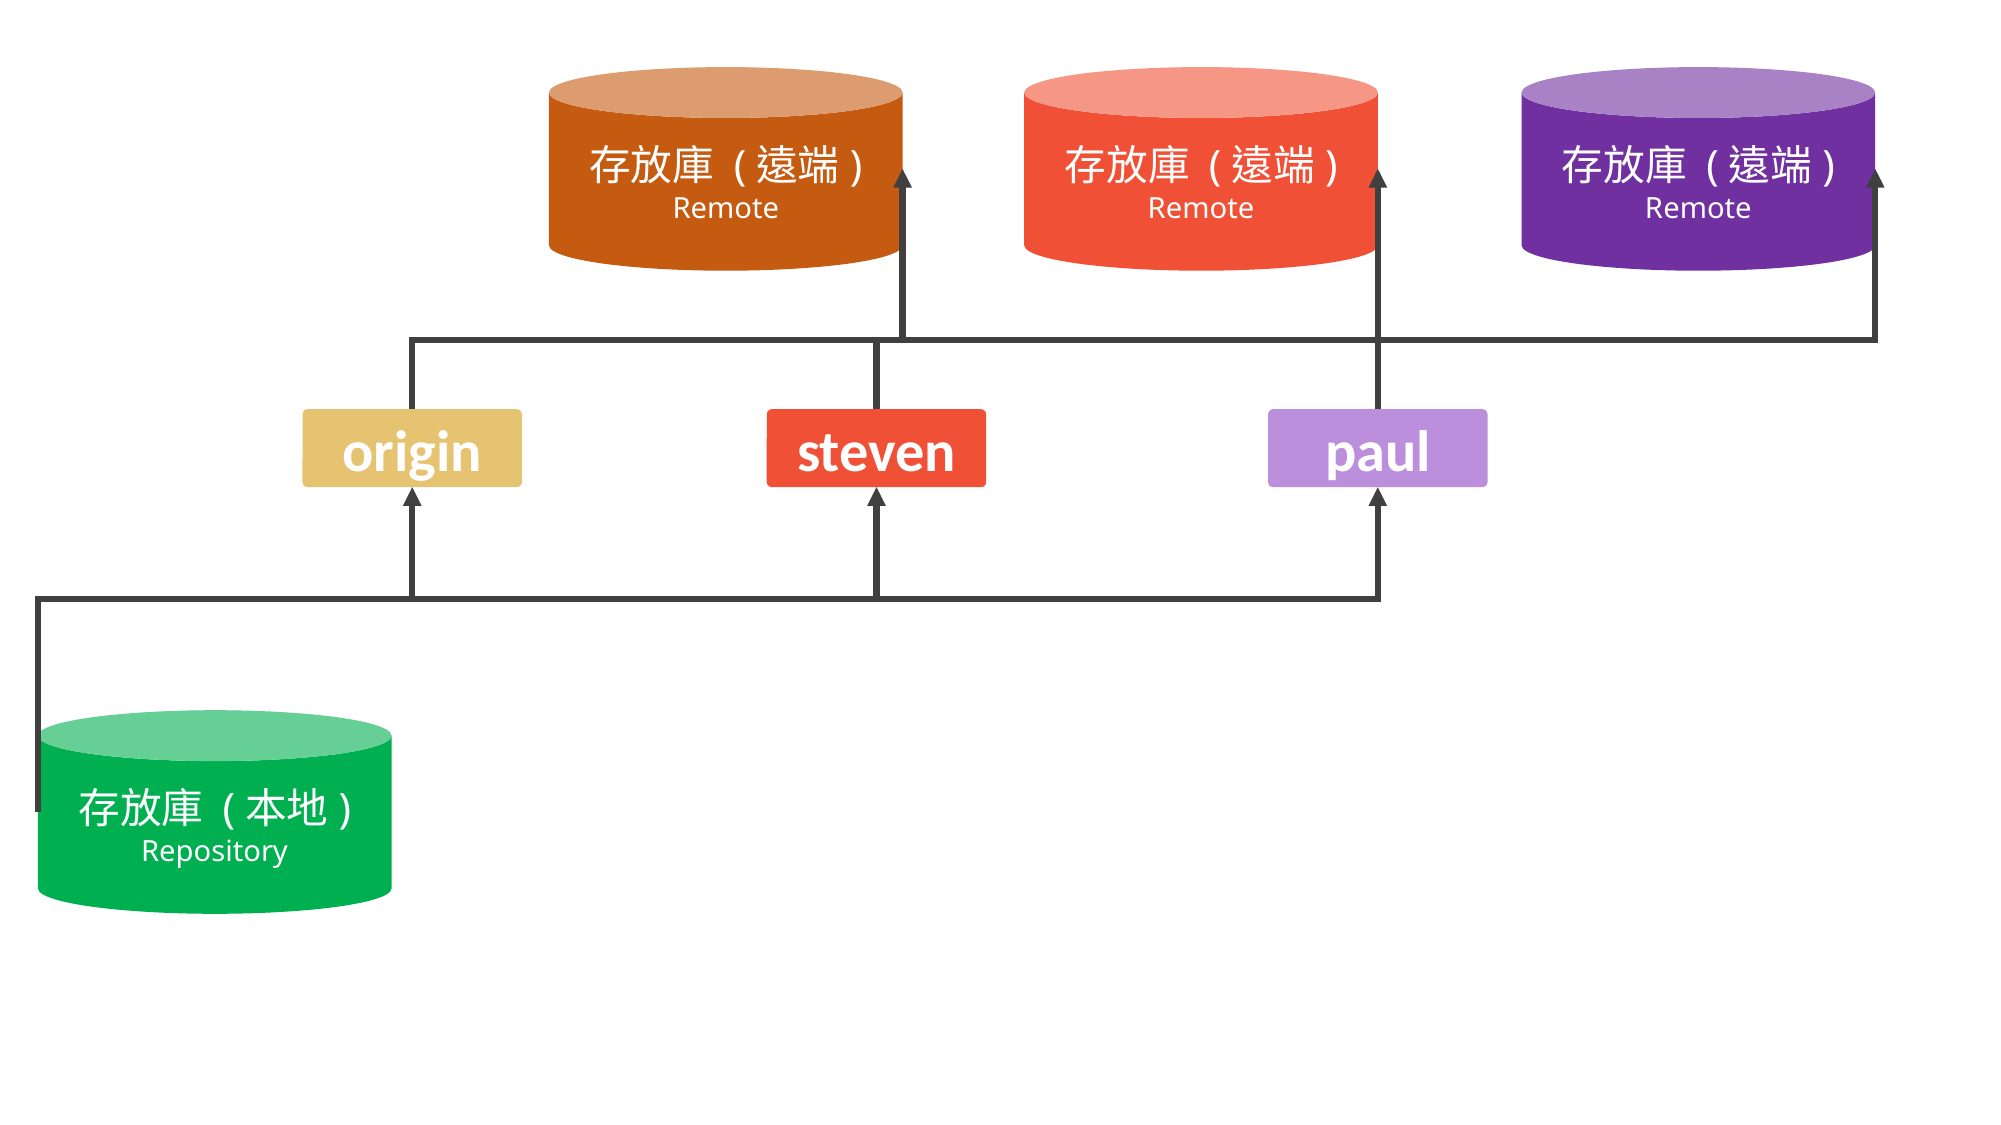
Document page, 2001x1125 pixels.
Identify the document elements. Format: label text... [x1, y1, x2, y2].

text_box origin [301, 408, 434, 489]
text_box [684, 17, 908, 1125]
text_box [434, 267, 658, 930]
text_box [1468, 179, 1608, 501]
text_box 存放庫 (遠端) Remote [1023, 66, 1379, 272]
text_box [202, 499, 425, 698]
text_box steven [908, 408, 969, 489]
text_box 存放庫 (本地) Repository [36, 709, 393, 915]
text_box 存放庫 (遠端) Remote [547, 66, 684, 272]
text_box 存放庫 (遠端) Remote [1520, 66, 1877, 272]
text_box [969, 177, 1108, 503]
text_box paul [1266, 408, 1468, 489]
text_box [499, 183, 639, 267]
